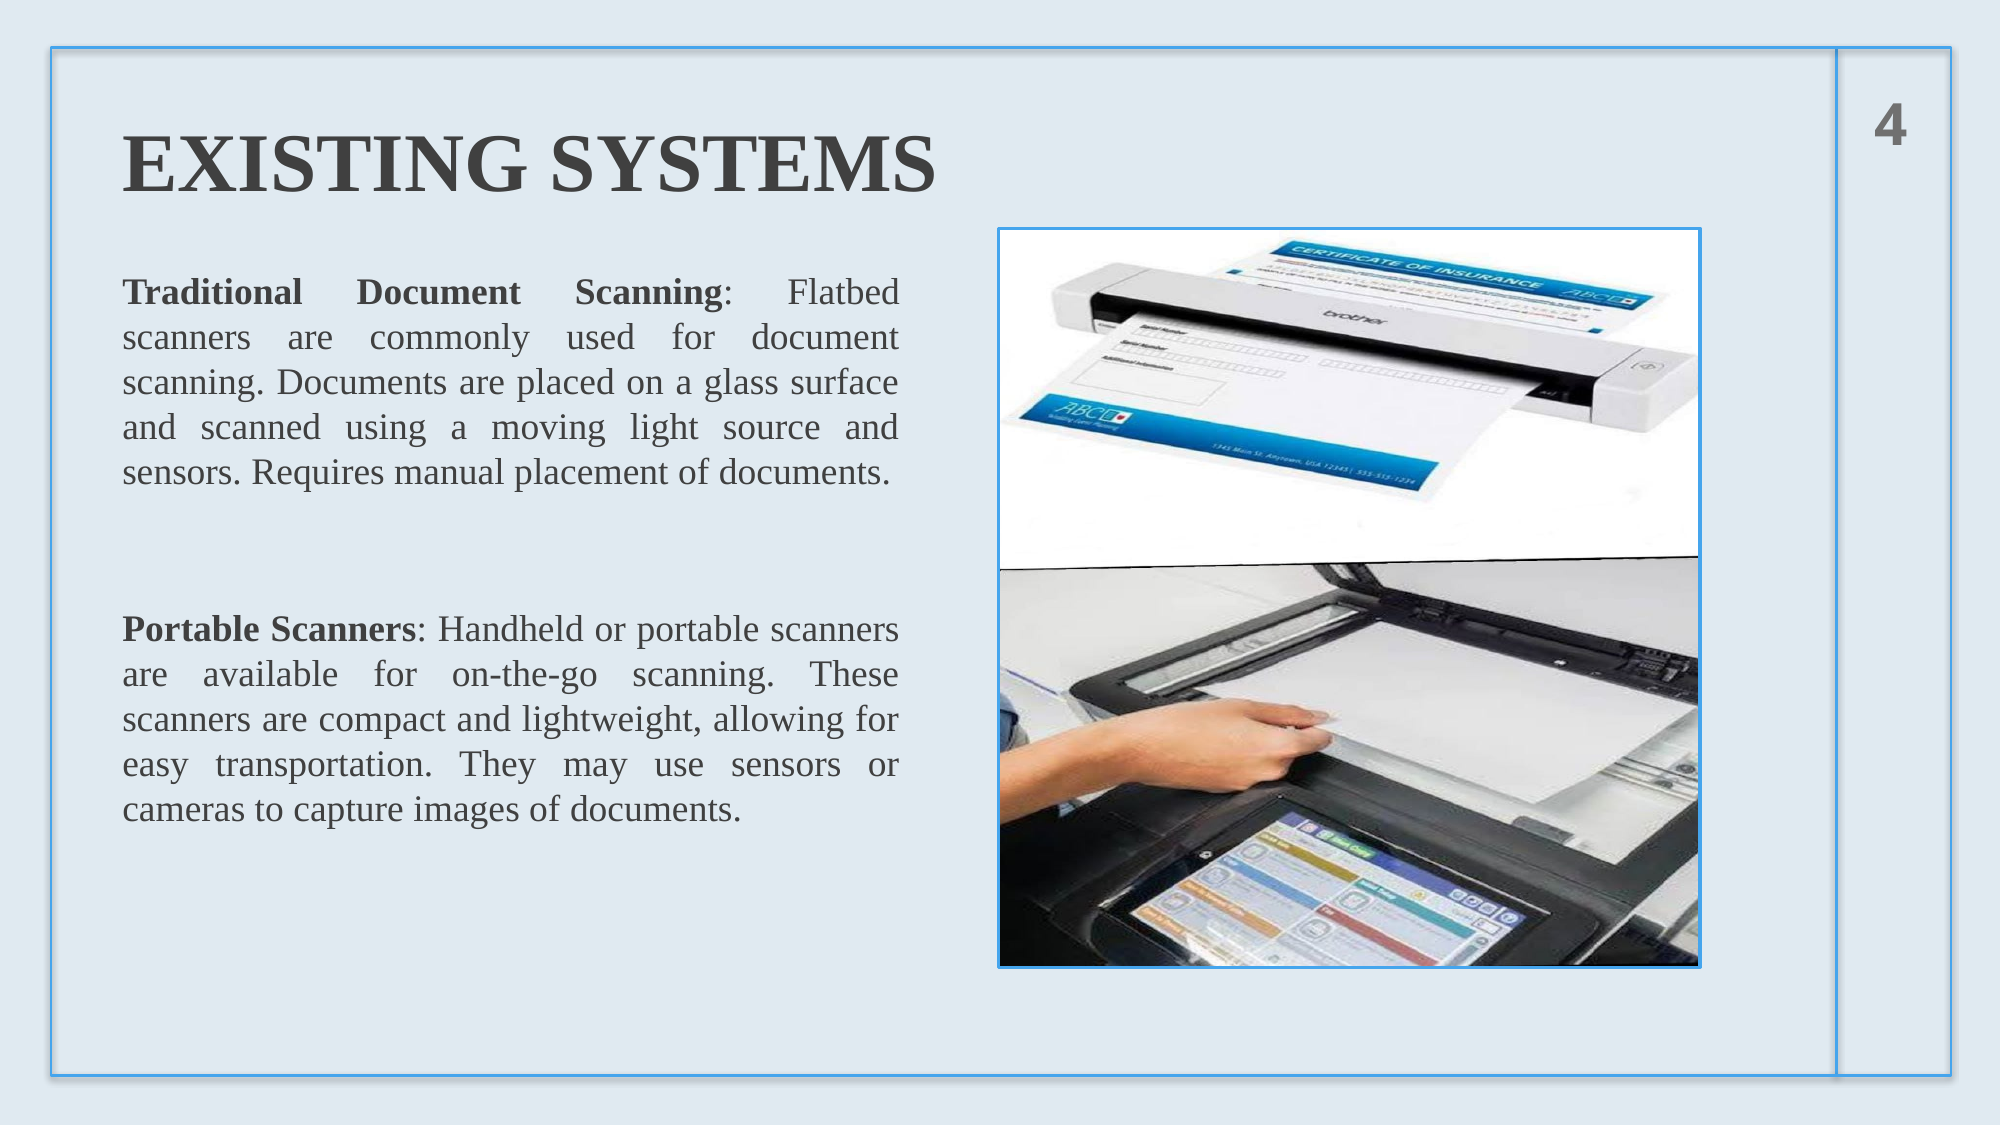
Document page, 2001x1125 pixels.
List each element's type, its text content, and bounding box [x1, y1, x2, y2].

list Traditional Document Scanning: Flatbed scanners are commonly used for document scanning. Documents are placed on a glass surface and scanned using a moving light source and sensors. Requires manual placement of documents. Portable Scanners: Handheld or portable scanners are available for on-the-go scanning. These scanners are compact and lightweight, allowing for easy transportation. They may use sensors or cameras to capture images of documents. [107, 259, 916, 942]
title EXISTING SYSTEMS [107, 108, 1000, 217]
slide_number 4 [1822, 48, 1961, 175]
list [999, 229, 1699, 966]
